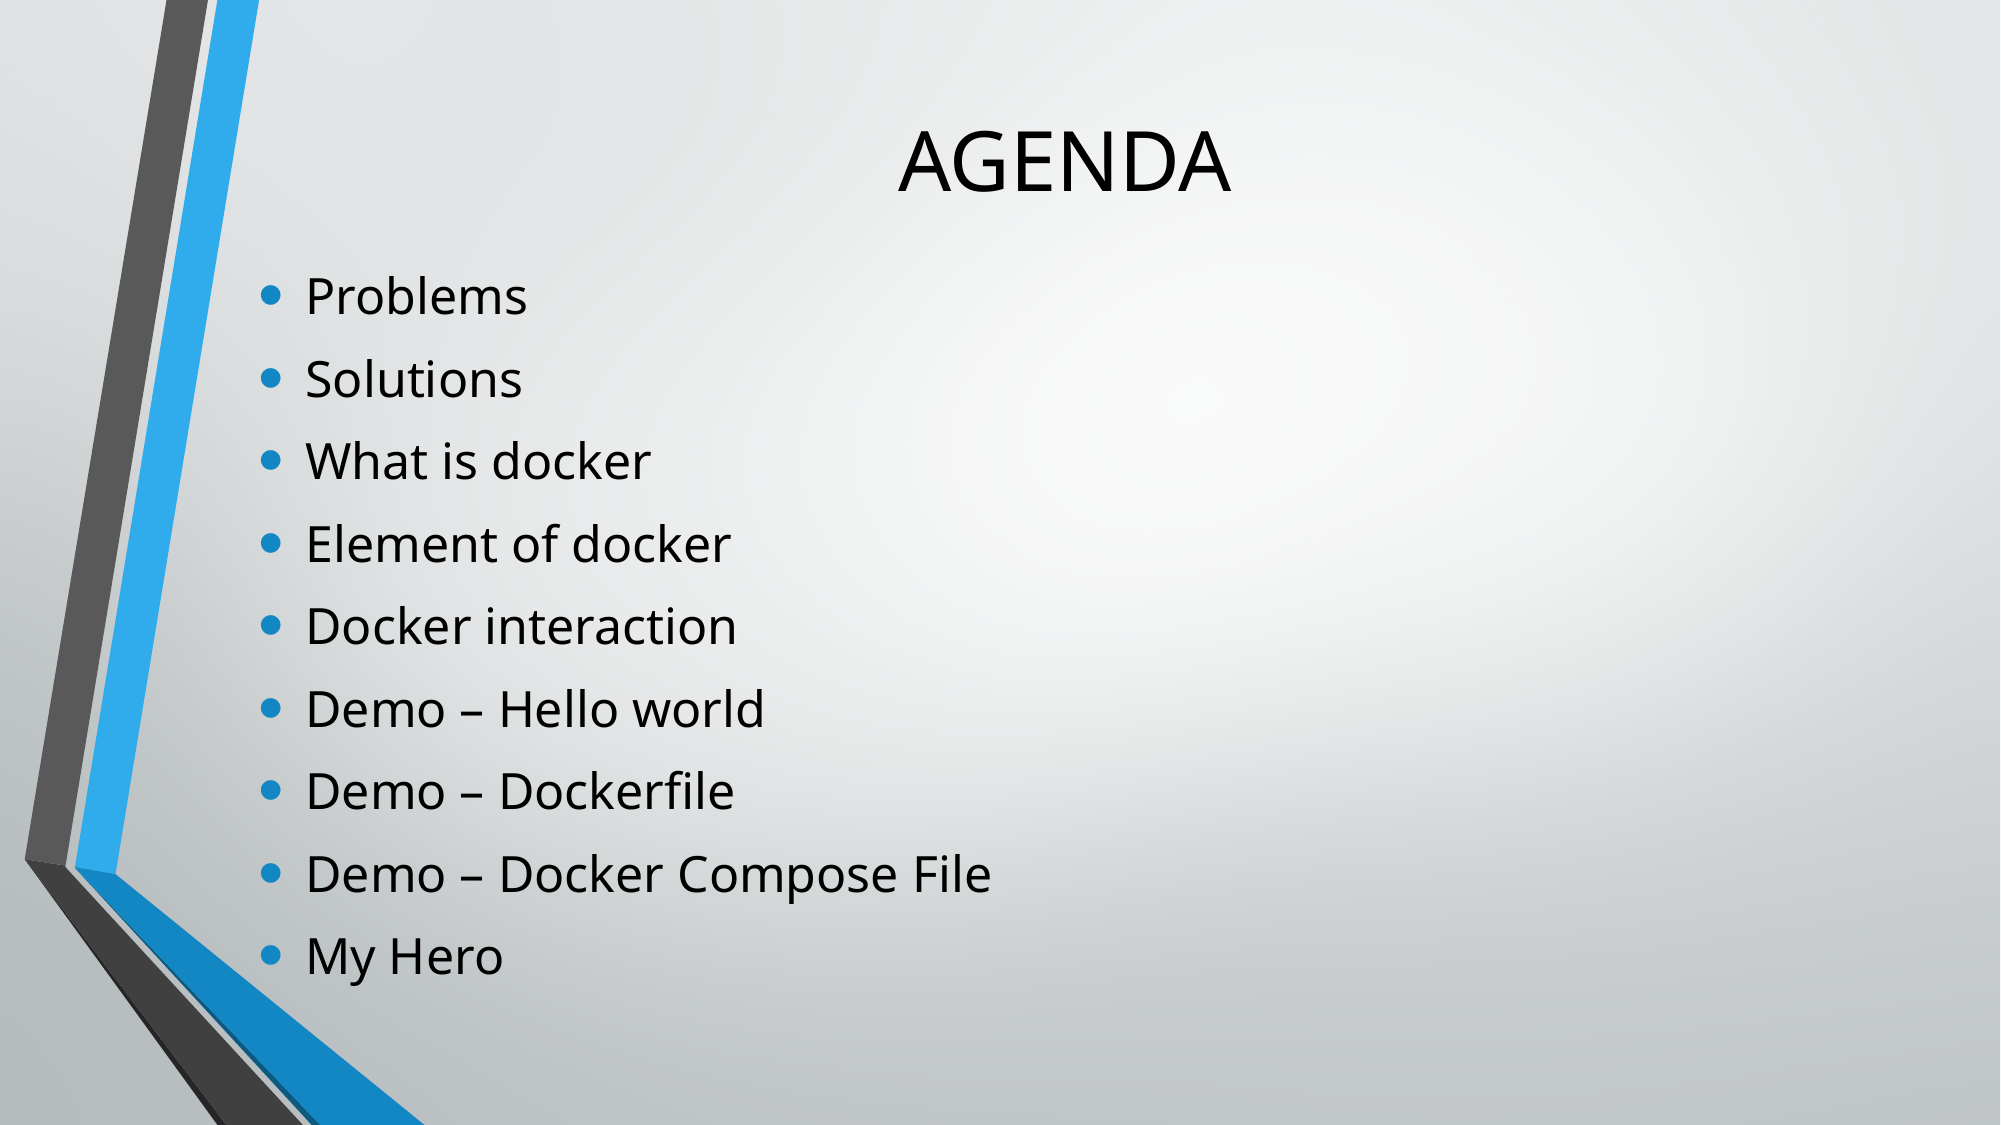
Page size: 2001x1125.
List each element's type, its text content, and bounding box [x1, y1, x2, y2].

title AGENDA [243, 13, 1887, 257]
list Problems Solutions What is docker Element of docker Docker interaction Demo – Hello world Demo – Dockerfile Demo – Docker Compose File My Hero [243, 257, 1887, 1044]
